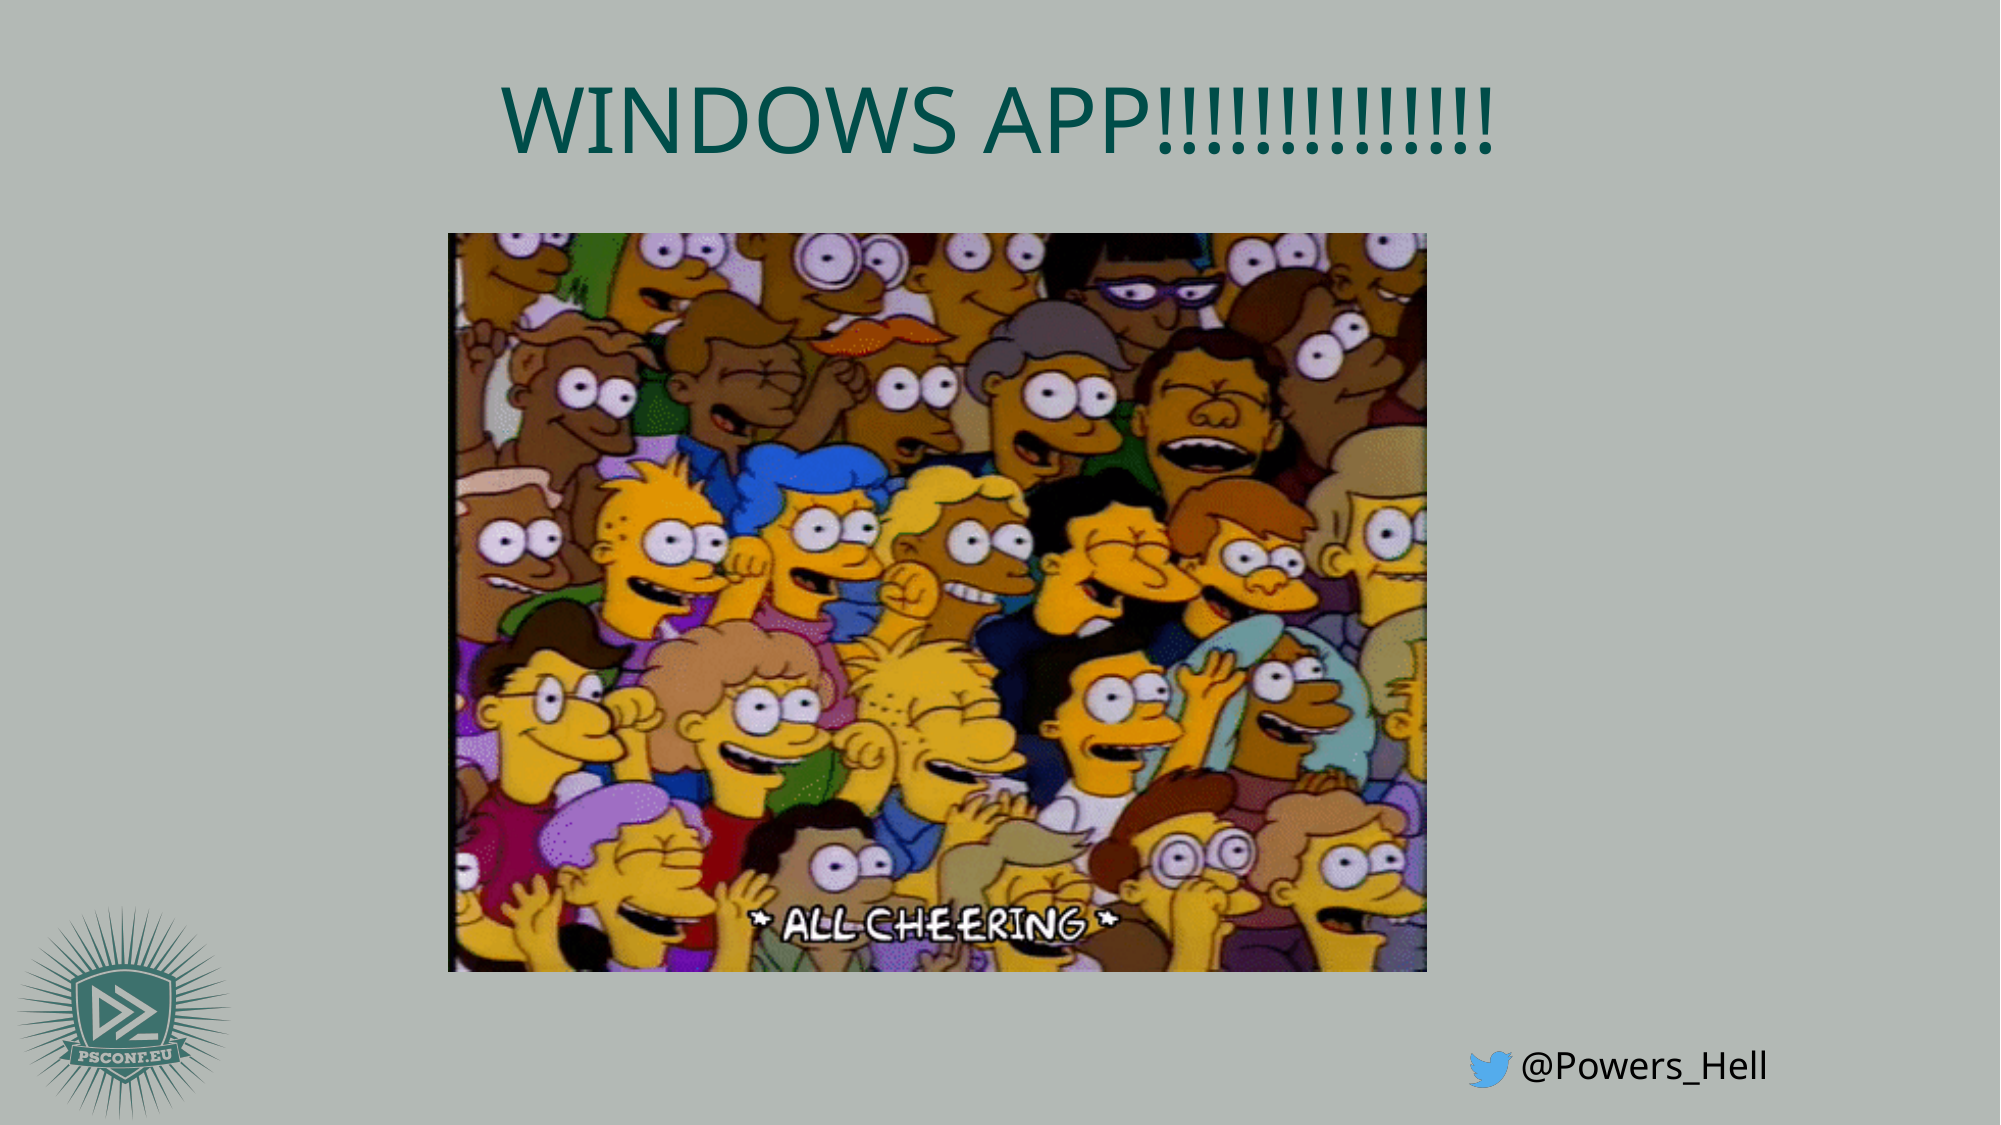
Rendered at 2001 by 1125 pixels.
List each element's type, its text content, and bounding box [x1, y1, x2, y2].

footer @Powers_Hell [1505, 1037, 1863, 1098]
picture [448, 233, 1427, 972]
picture [1458, 1037, 1523, 1103]
title WINDOWS APP!!!!!!!!!!!!!! [137, 59, 1863, 188]
